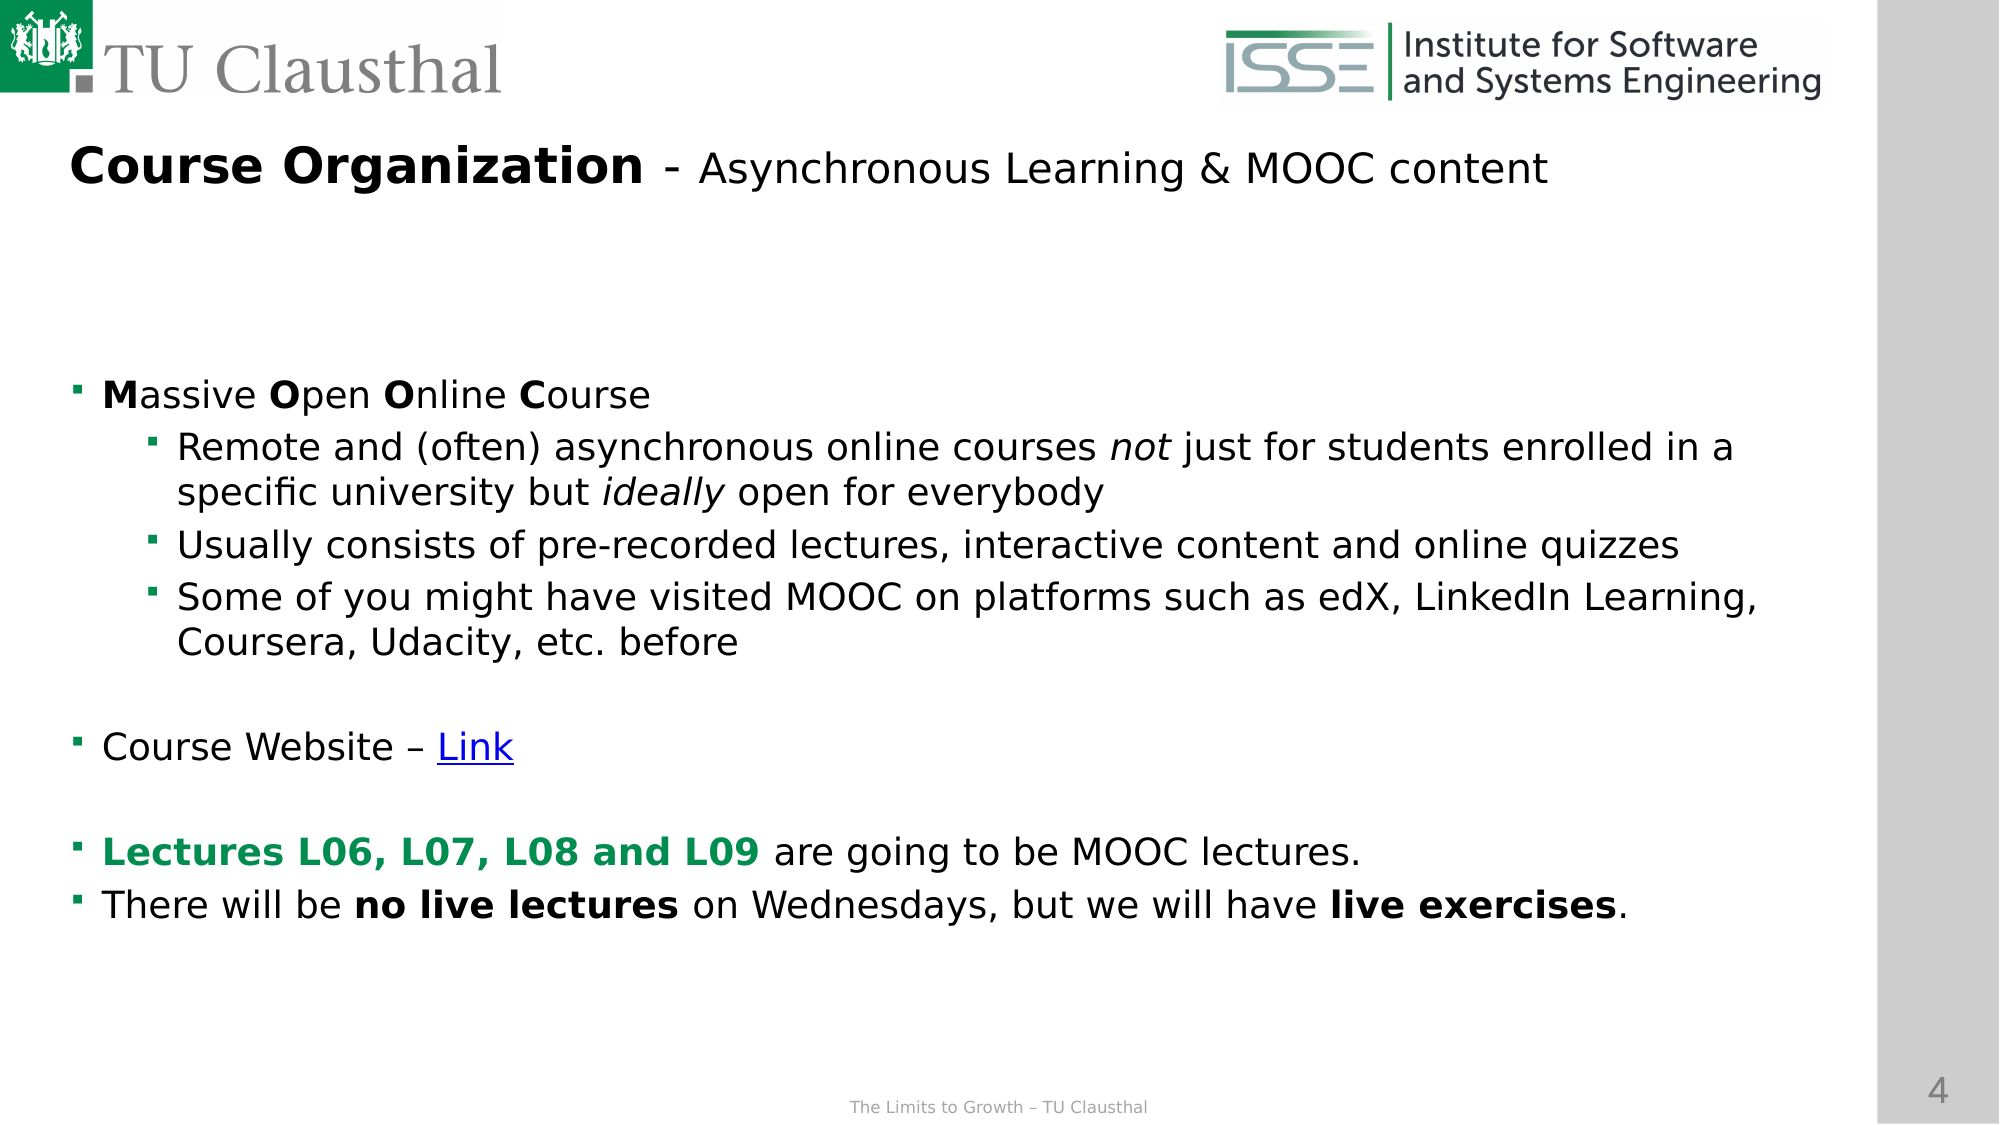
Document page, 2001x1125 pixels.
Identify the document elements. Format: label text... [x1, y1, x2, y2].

picture [1218, 22, 1826, 107]
text_box Course Organization - Asynchronous Learning & MOOC content [55, 126, 1818, 262]
text_box Massive Open Online Course Remote and (often) asynchronous online courses not just for students enrolled in a specific university but ideally open for everybody Usually consists of pre-recorded lectures, interactive content and online quizzes Some of you might have visited MOOC on platforms such as edX, LinkedIn Learning, Coursera, Udacity, etc. before Course Website – Link Lectures L06, L07, L08 and L09 are going to be MOOC lectures. There will be no live lectures on Wednesdays, but we will have live exercises. [55, 262, 1818, 1034]
picture [0, 0, 501, 93]
